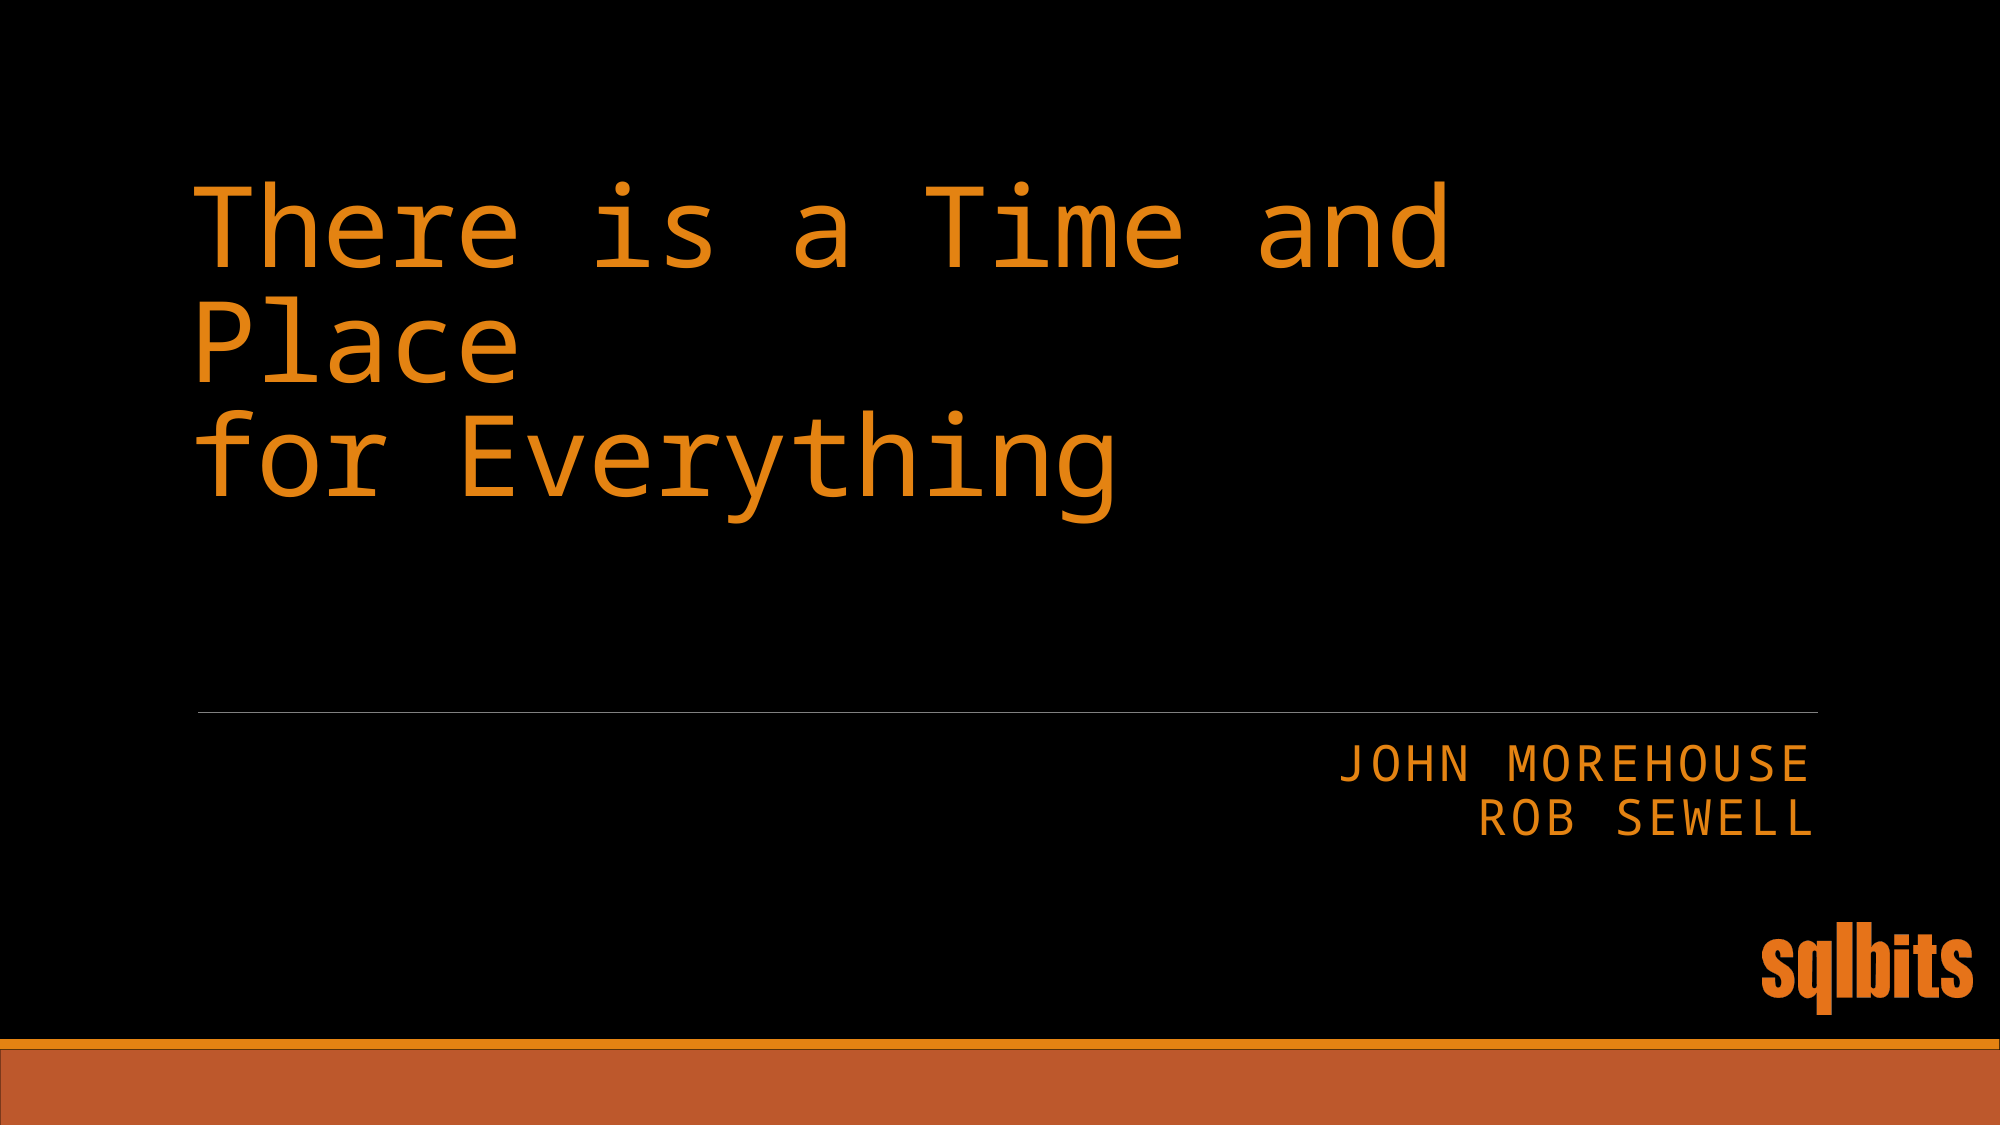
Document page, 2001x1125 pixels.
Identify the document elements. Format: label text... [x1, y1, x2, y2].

picture [1762, 919, 1974, 1015]
title There is a Time and Place for Everything [174, 152, 1825, 528]
subtitle John Morehouse Rob sewell [180, 730, 1831, 919]
